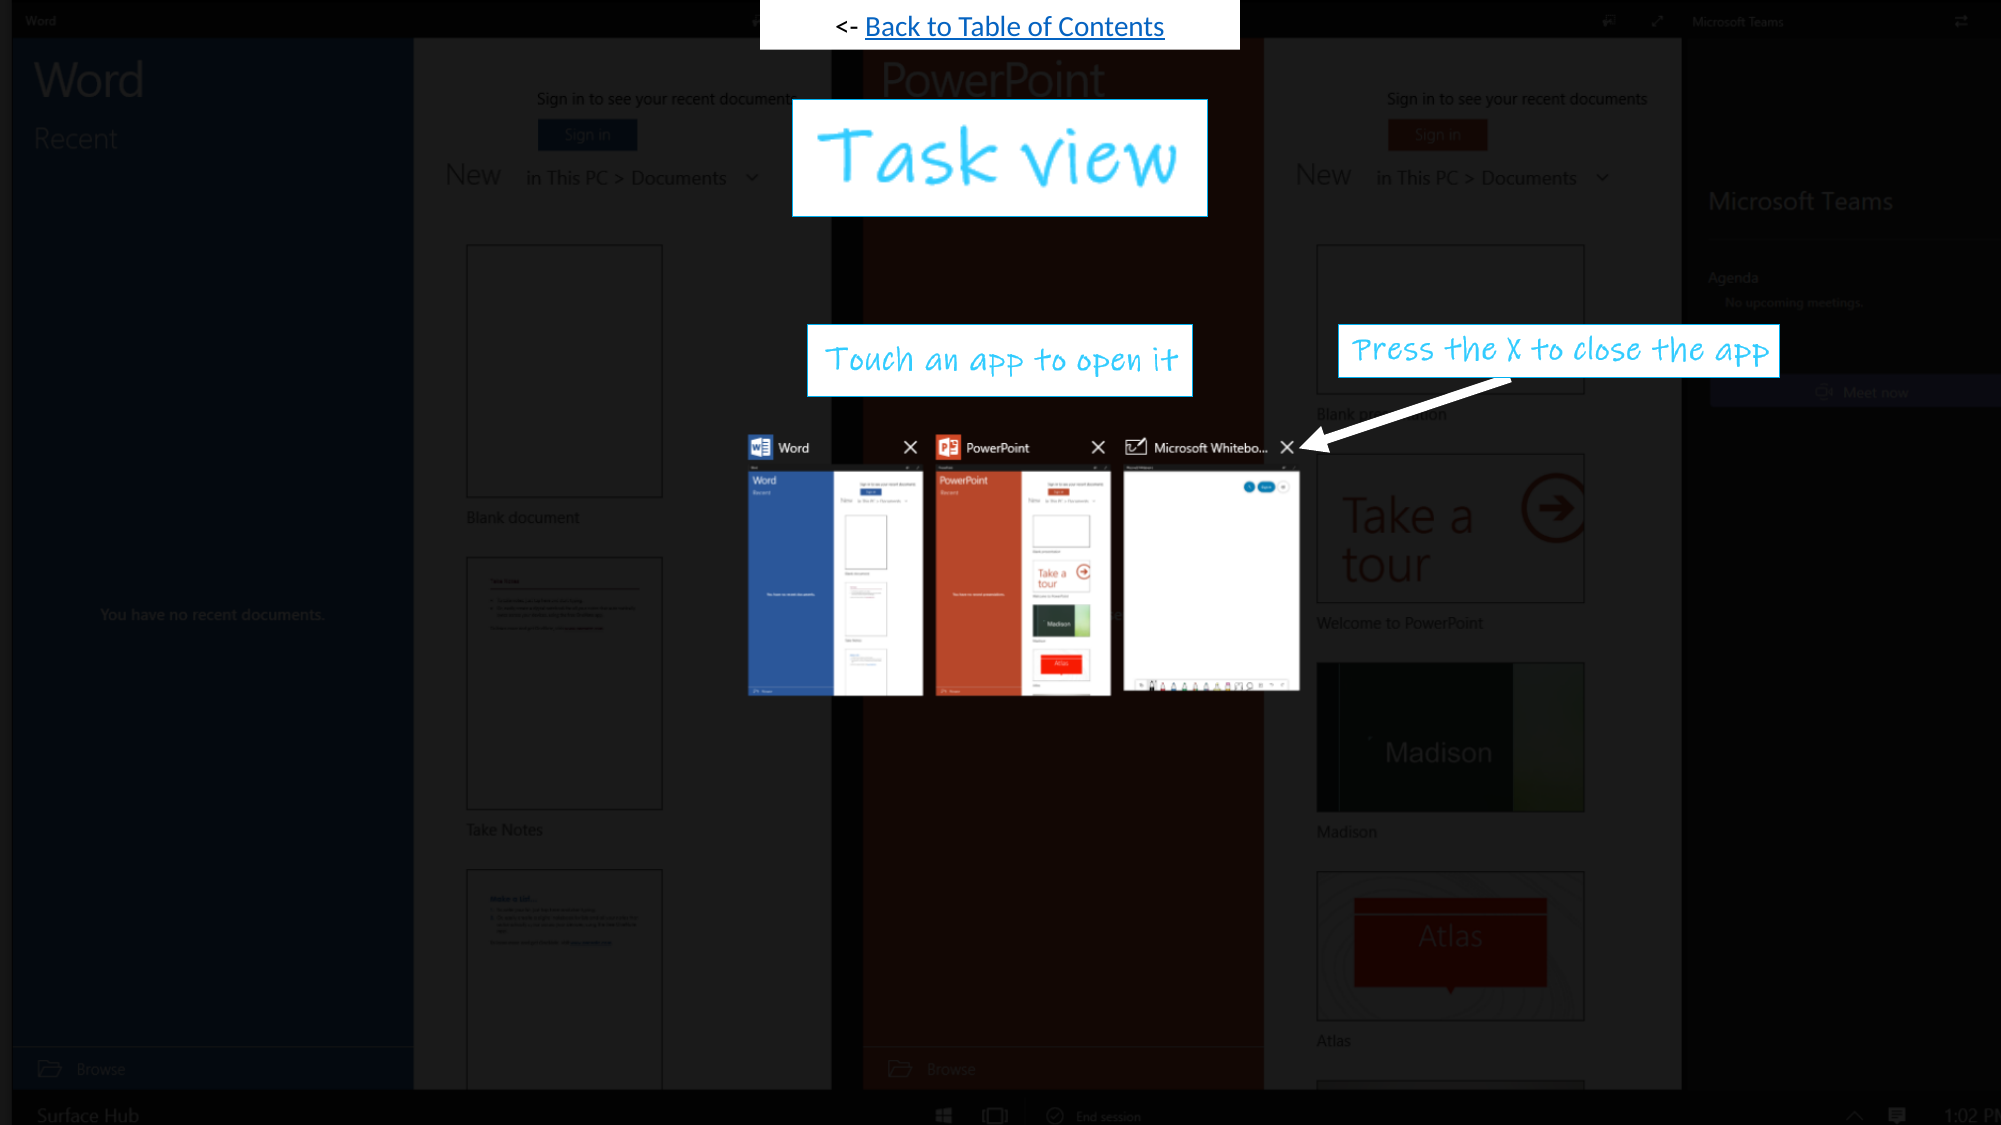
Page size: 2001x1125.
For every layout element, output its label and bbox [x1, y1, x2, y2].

picture [0, 0, 2001, 1125]
text_box [1298, 377, 1511, 449]
